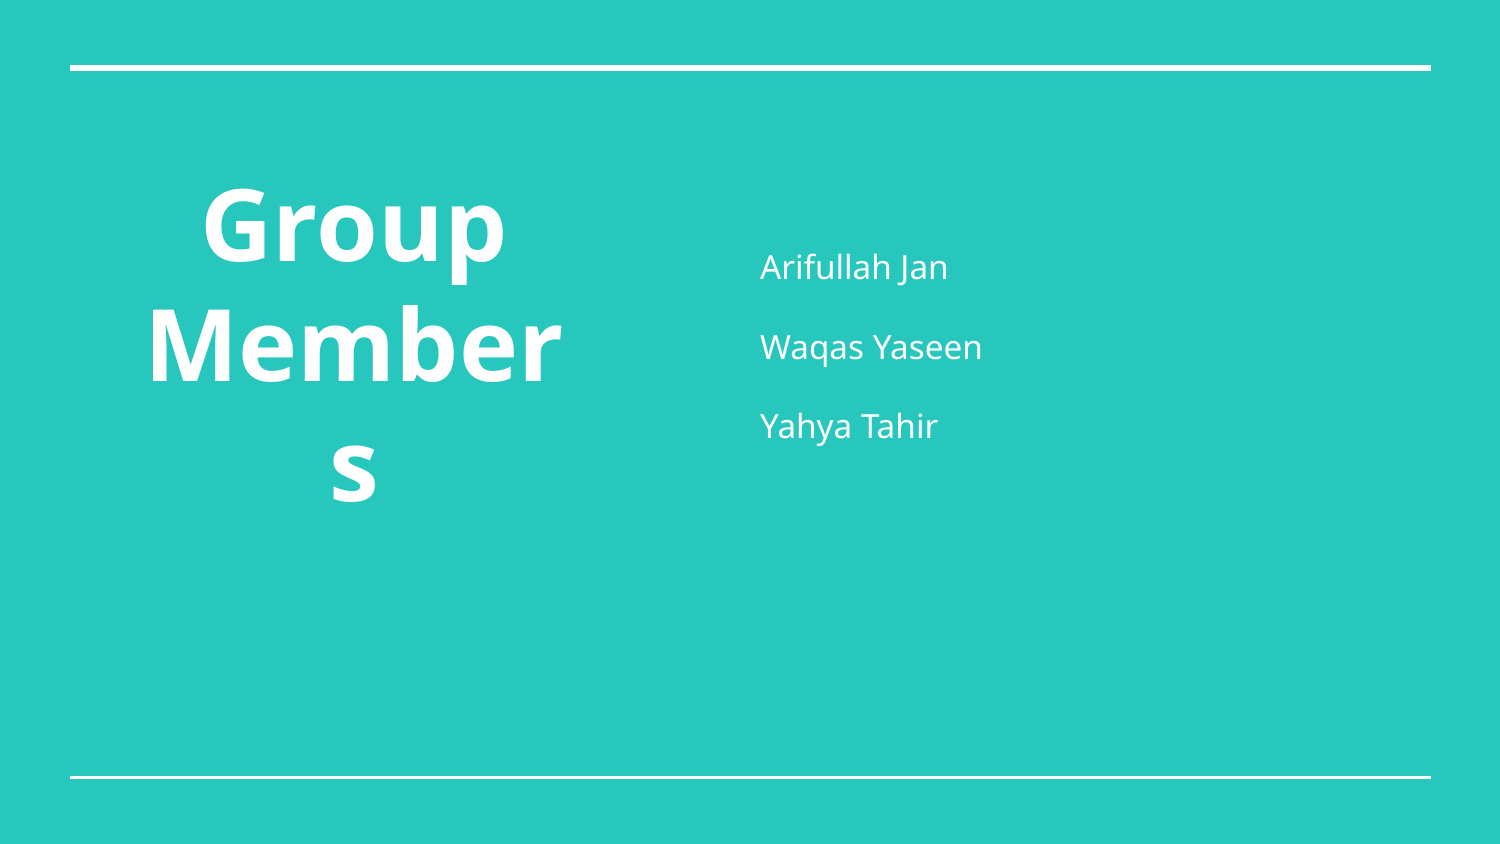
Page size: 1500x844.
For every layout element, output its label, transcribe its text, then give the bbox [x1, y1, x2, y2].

subtitle Arifullah Jan Waqas Yaseen Yahya Tahir [745, 225, 1415, 760]
title Group Members [119, 216, 589, 466]
